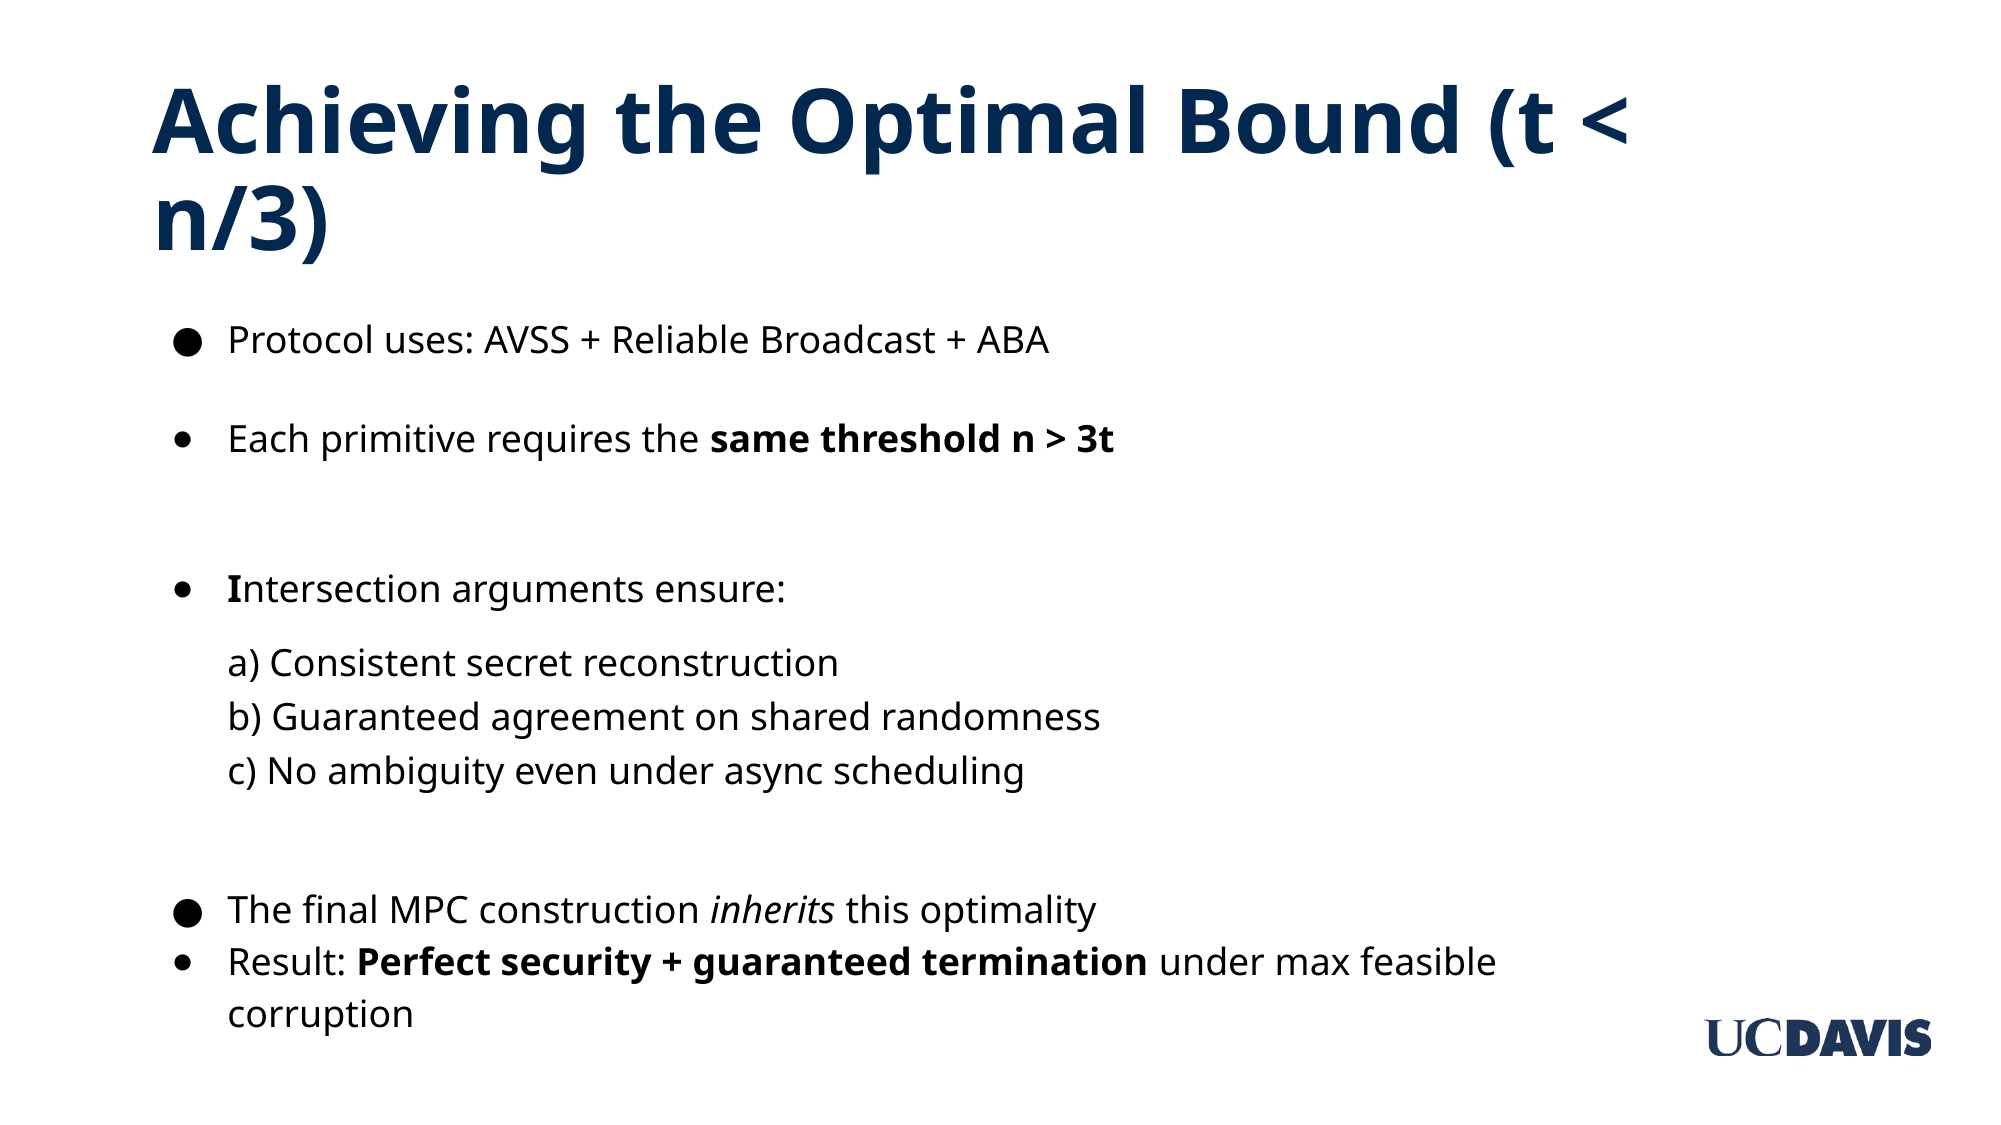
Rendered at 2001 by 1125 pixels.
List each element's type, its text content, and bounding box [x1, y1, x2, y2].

title Achieving the Optimal Bound (t < n/3) [137, 59, 1775, 278]
picture [1704, 1018, 1931, 1056]
list Protocol uses: AVSS + Reliable Broadcast + ABA Each primitive requires the same threshold n > 3t Intersection arguments ensure: a) Consistent secret reconstruction b) Guaranteed agreement on shared randomness c) No ambiguity even under async scheduling The final MPC construction inherits this optimality Result: Perfect security + guaranteed termination under max feasible corruption [137, 299, 1640, 1014]
